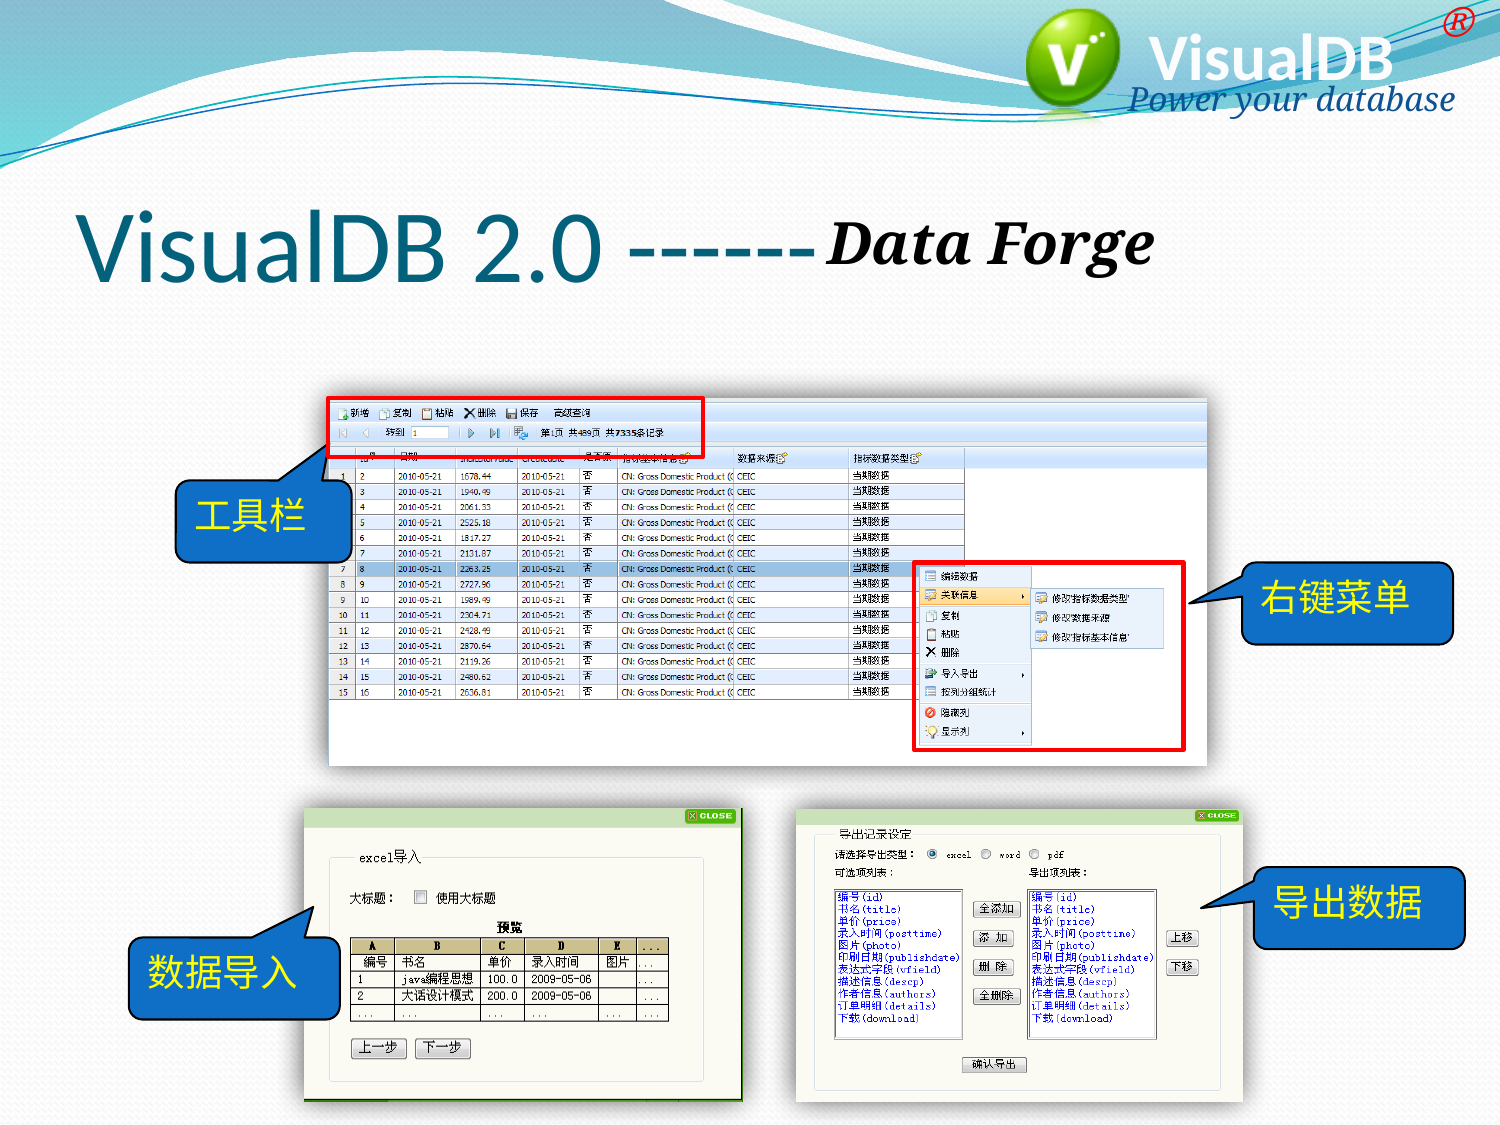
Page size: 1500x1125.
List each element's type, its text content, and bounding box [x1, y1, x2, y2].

picture [327, 398, 1208, 767]
text_box 右键菜单 [1213, 562, 1454, 645]
text_box 导出数据 [1250, 867, 1465, 950]
title VisualDB 2.0 ------ [75, 115, 1425, 303]
text_box 工具栏 [175, 449, 320, 563]
text_box Data Forge [797, 199, 1170, 284]
picture [1007, 0, 1137, 115]
picture [304, 808, 743, 1102]
text_box 数据导入 [128, 915, 297, 1020]
picture [796, 809, 1243, 1102]
